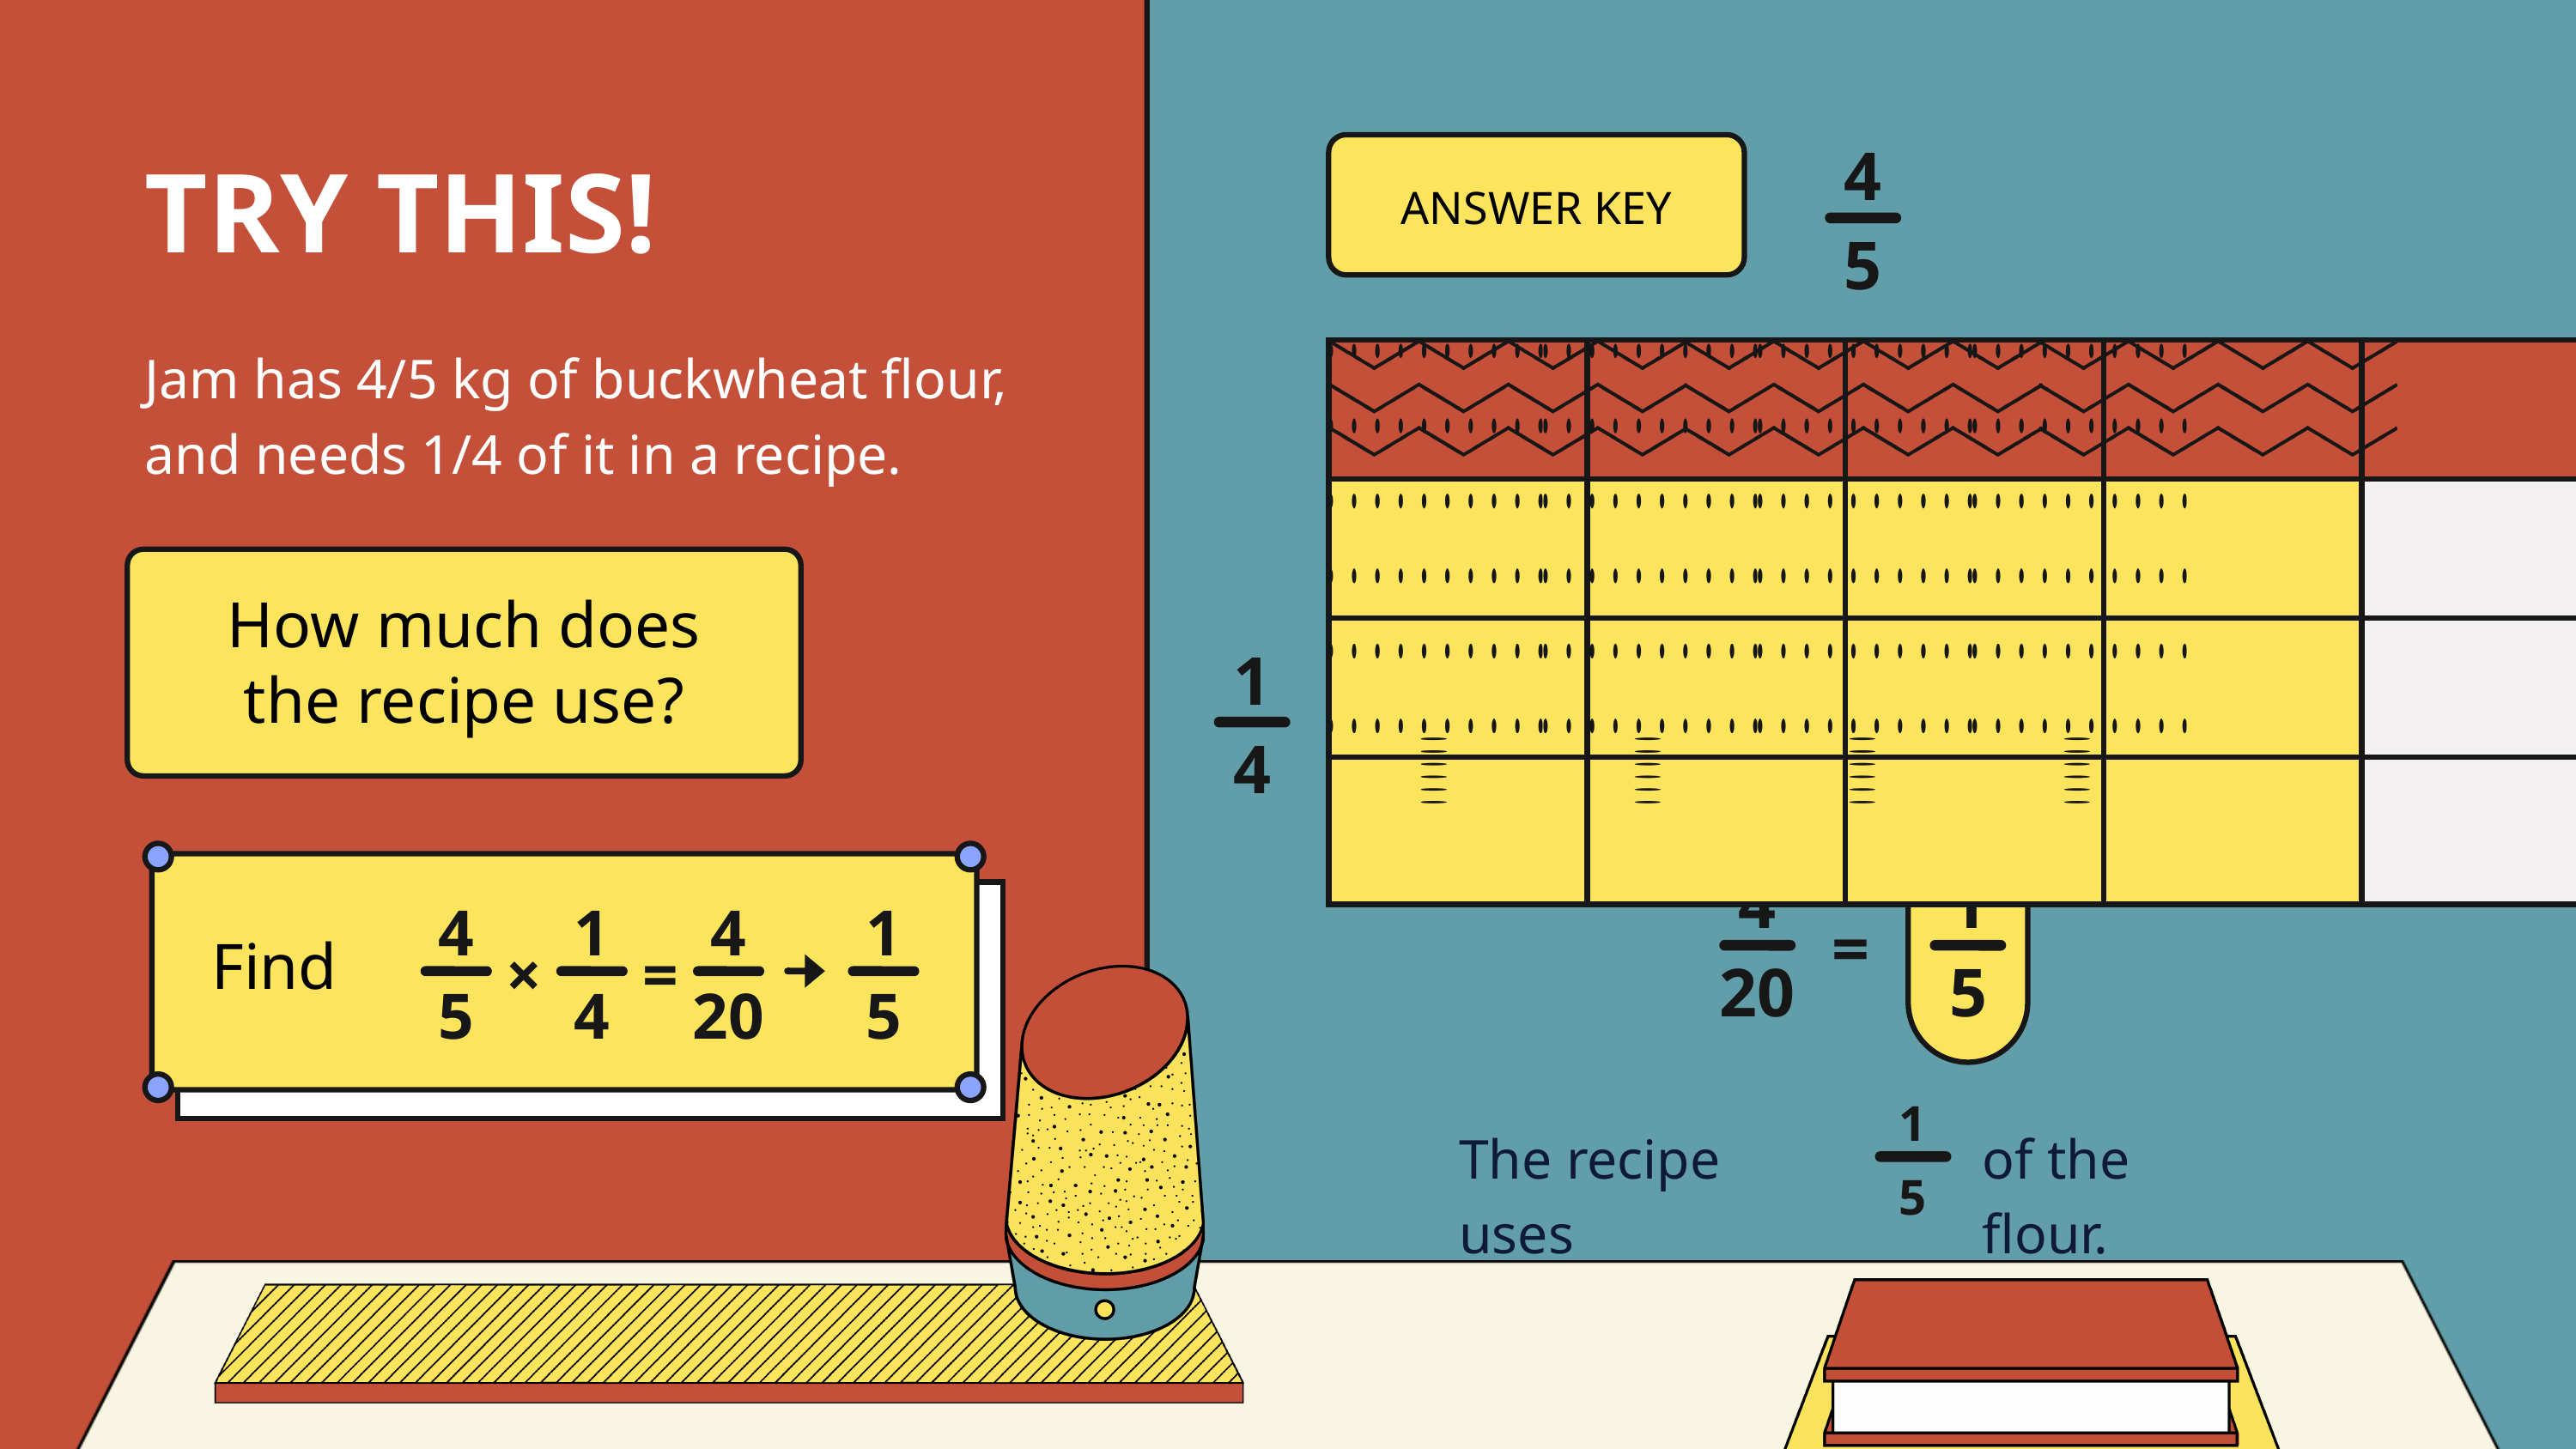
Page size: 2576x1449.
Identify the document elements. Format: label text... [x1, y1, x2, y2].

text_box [1826, 134, 1899, 303]
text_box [1144, 0, 2576, 1449]
text_box TRY THIS! [144, 143, 844, 275]
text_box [1328, 464, 2188, 804]
text_box [1004, 958, 1139, 1344]
text_box [213, 1283, 1139, 1404]
text_box [0, 1260, 1139, 1449]
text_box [1216, 639, 1289, 808]
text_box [1931, 862, 2004, 1031]
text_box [1877, 1092, 1950, 1225]
text_box Jam has 4/5 kg of buckwheat flour, and needs 1/4 of it in a recipe. [144, 334, 1064, 485]
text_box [144, 843, 1003, 1119]
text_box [1328, 339, 2398, 458]
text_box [1908, 829, 2028, 1063]
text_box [1328, 134, 1745, 276]
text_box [127, 549, 801, 777]
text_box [1698, 862, 1817, 1031]
